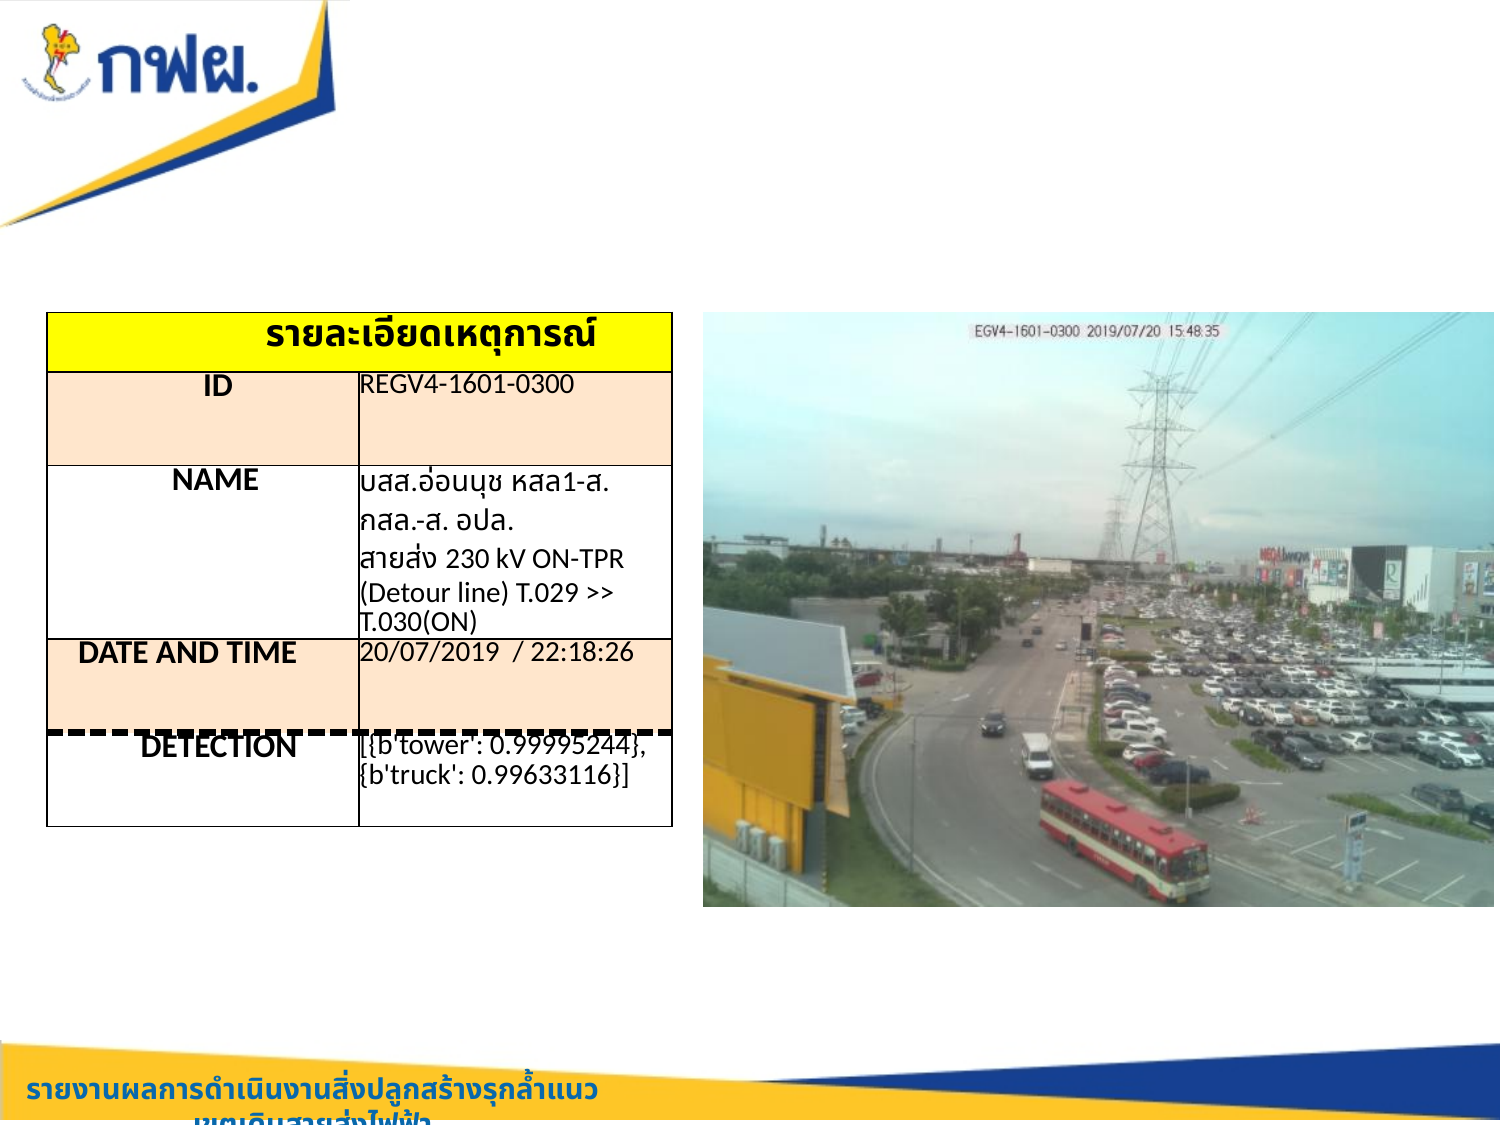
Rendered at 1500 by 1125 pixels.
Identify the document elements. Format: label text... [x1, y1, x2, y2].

table_cell [{b'tower': 0.99995244}, {b'truck': 0.99633116}] [360, 733, 671, 826]
table_cell NAME [48, 466, 358, 638]
table_cell บสส.อ่อนนุช หสล1-ส. กสล.-ส. อปล. สายส่ง 230 kV ON-TPR (Detour line) T.029 >> T.030(ON) [360, 466, 671, 638]
table_cell REGV4-1601-0300 [360, 373, 671, 465]
table_cell DATE AND TIME [48, 640, 358, 733]
table_header รายละเอียดเหตุการณ์ [48, 313, 671, 371]
table_cell ID [48, 373, 358, 465]
table_cell 20/07/2019 / 22:18:26 [360, 640, 671, 733]
table_cell DETECTION [48, 733, 358, 826]
picture [0, 0, 351, 235]
picture [0, 1040, 1500, 1120]
picture [702, 312, 1494, 907]
